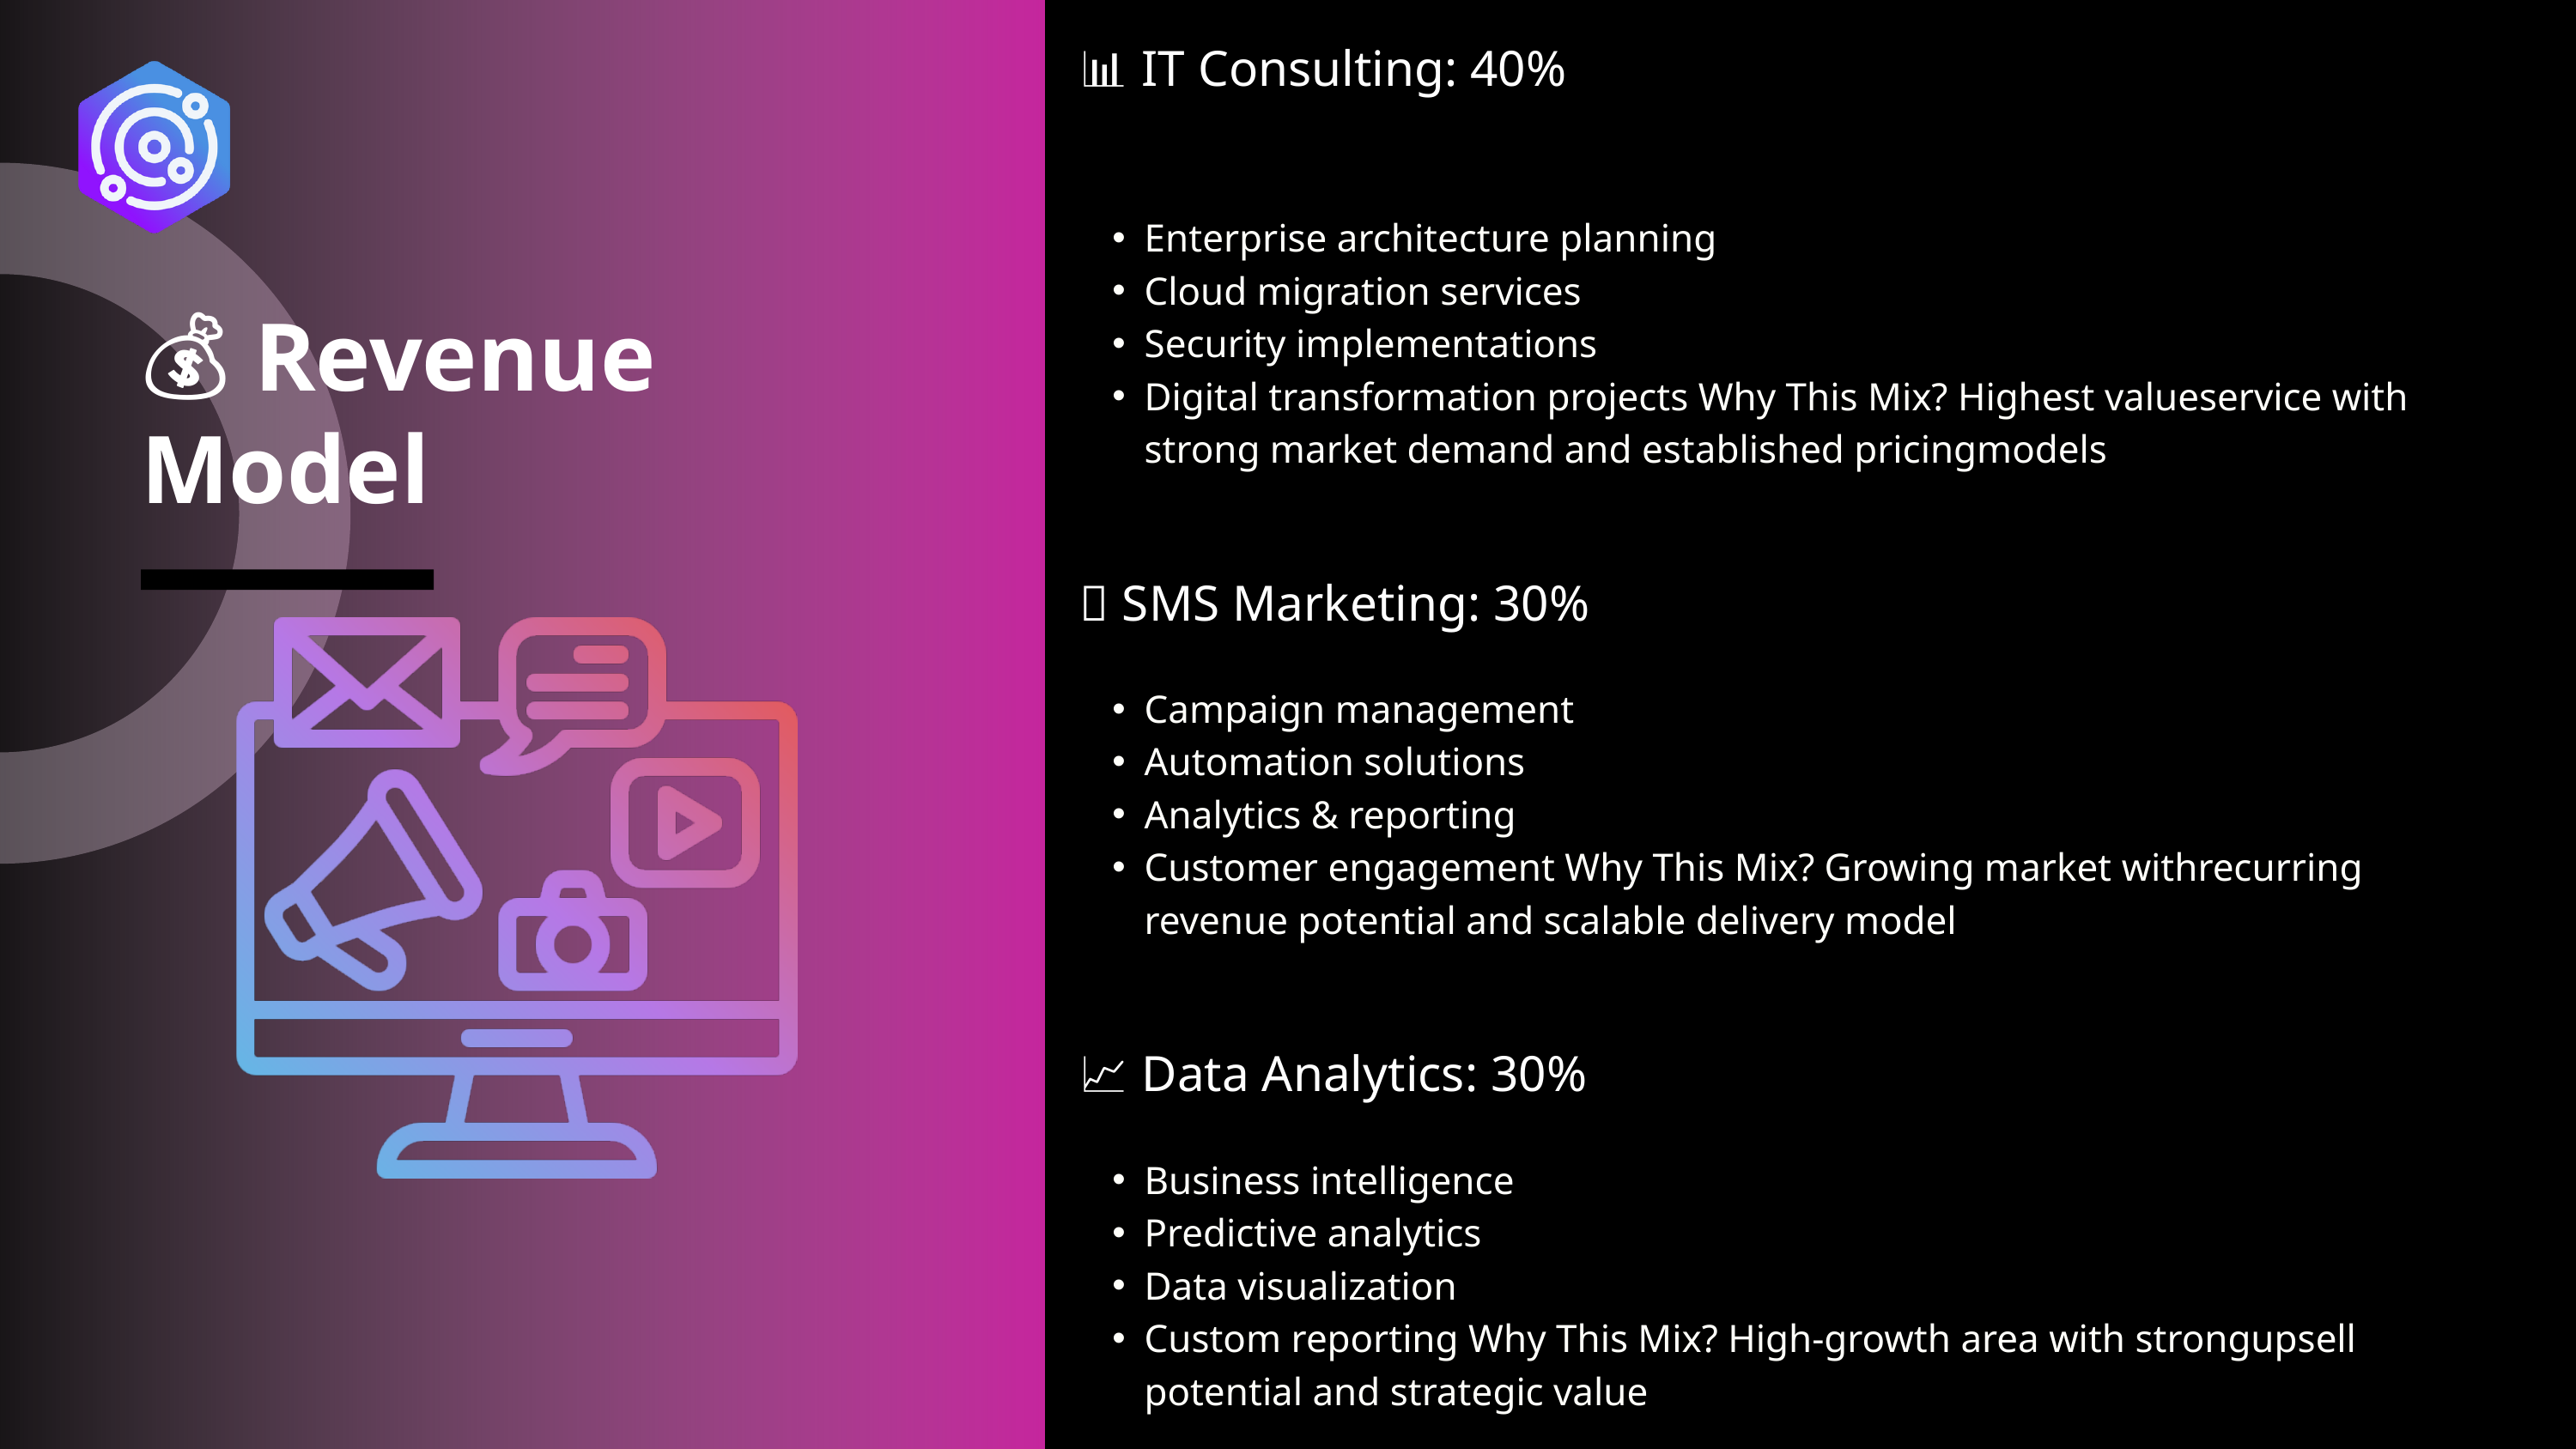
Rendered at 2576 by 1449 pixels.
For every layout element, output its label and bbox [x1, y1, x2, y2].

text_box [1079, 36, 2480, 1410]
text_box [236, 617, 798, 1179]
text_box [140, 297, 894, 591]
text_box [70, 52, 237, 216]
text_box [0, 0, 1045, 1449]
text_box [0, 218, 295, 809]
